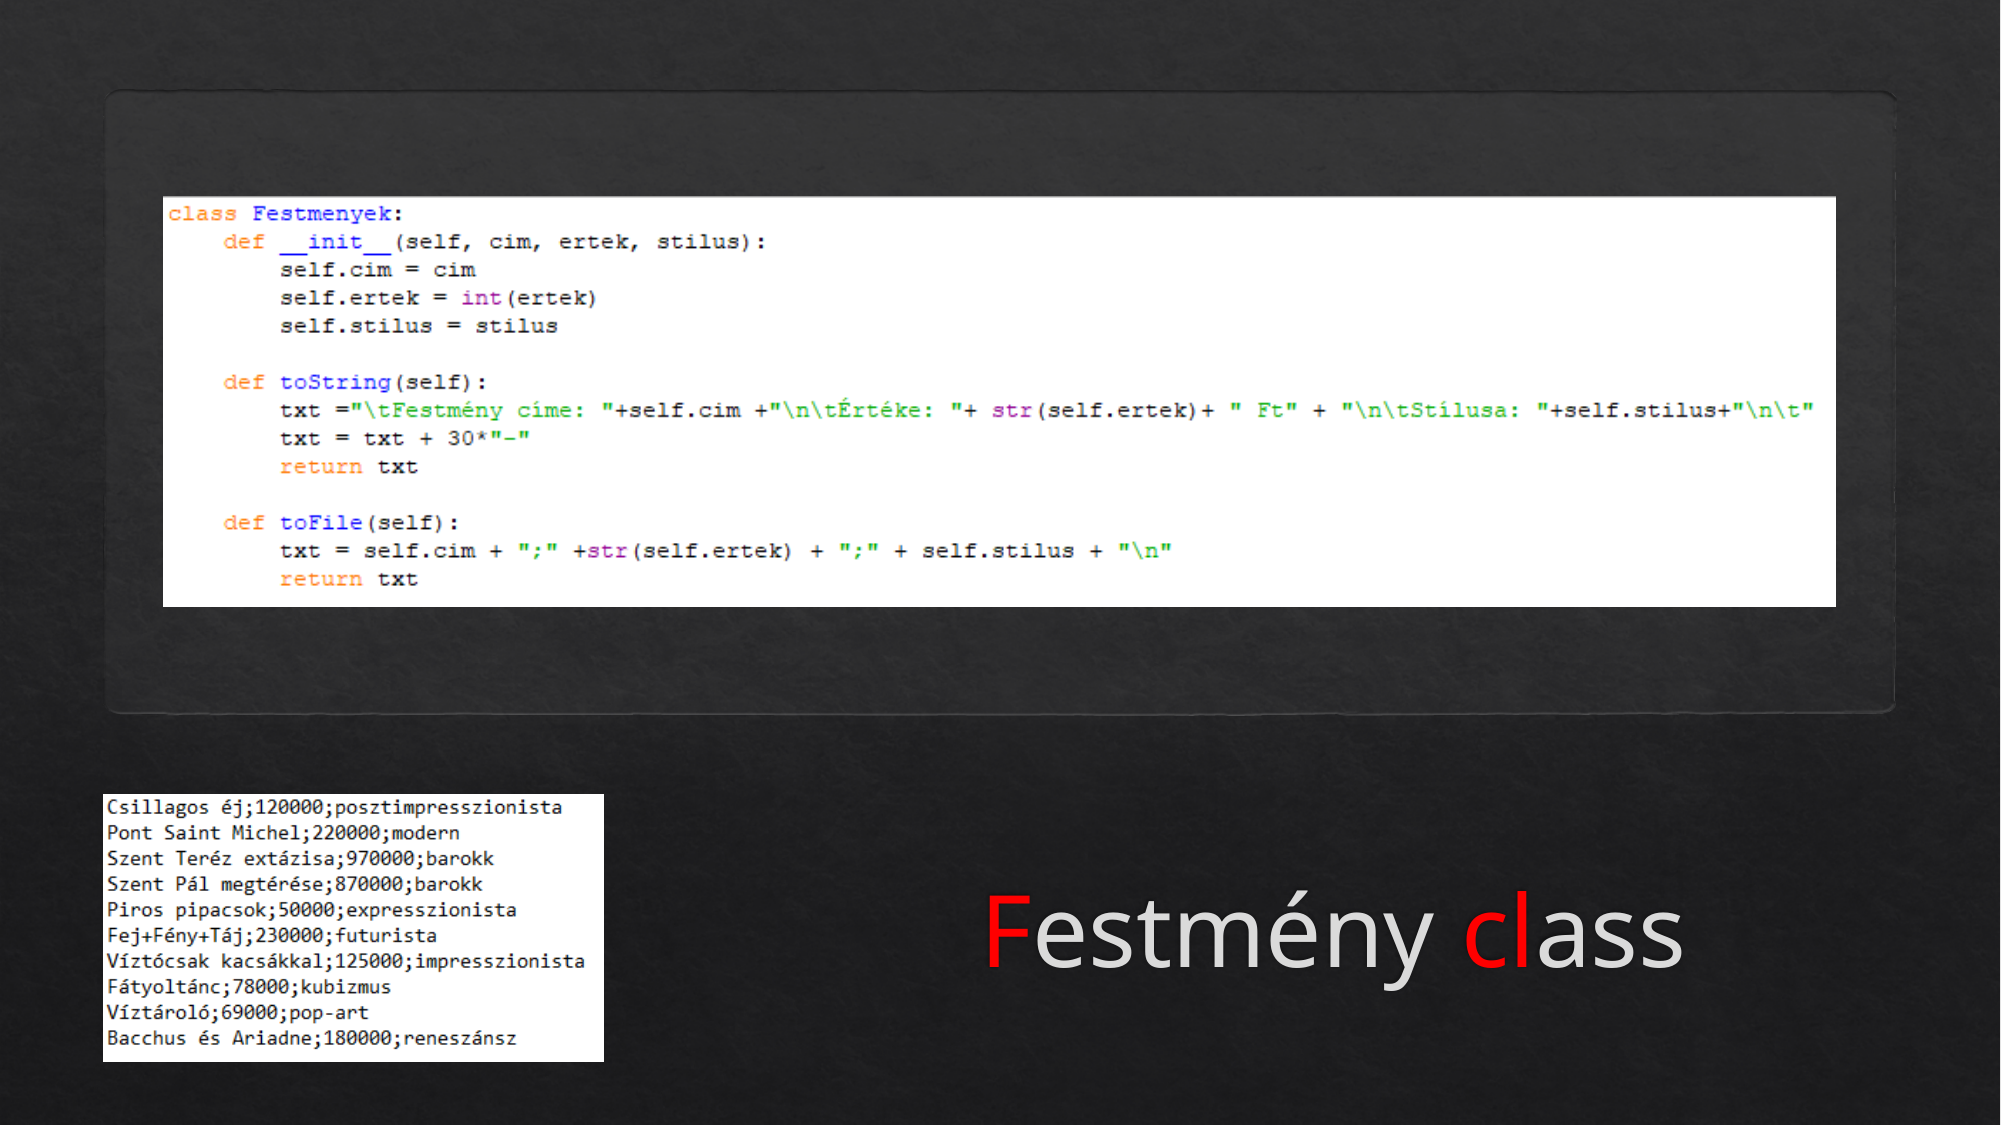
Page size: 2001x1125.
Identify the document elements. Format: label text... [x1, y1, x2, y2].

picture [102, 794, 605, 1063]
picture [102, 89, 1898, 717]
title Festmény class [612, 809, 2000, 995]
